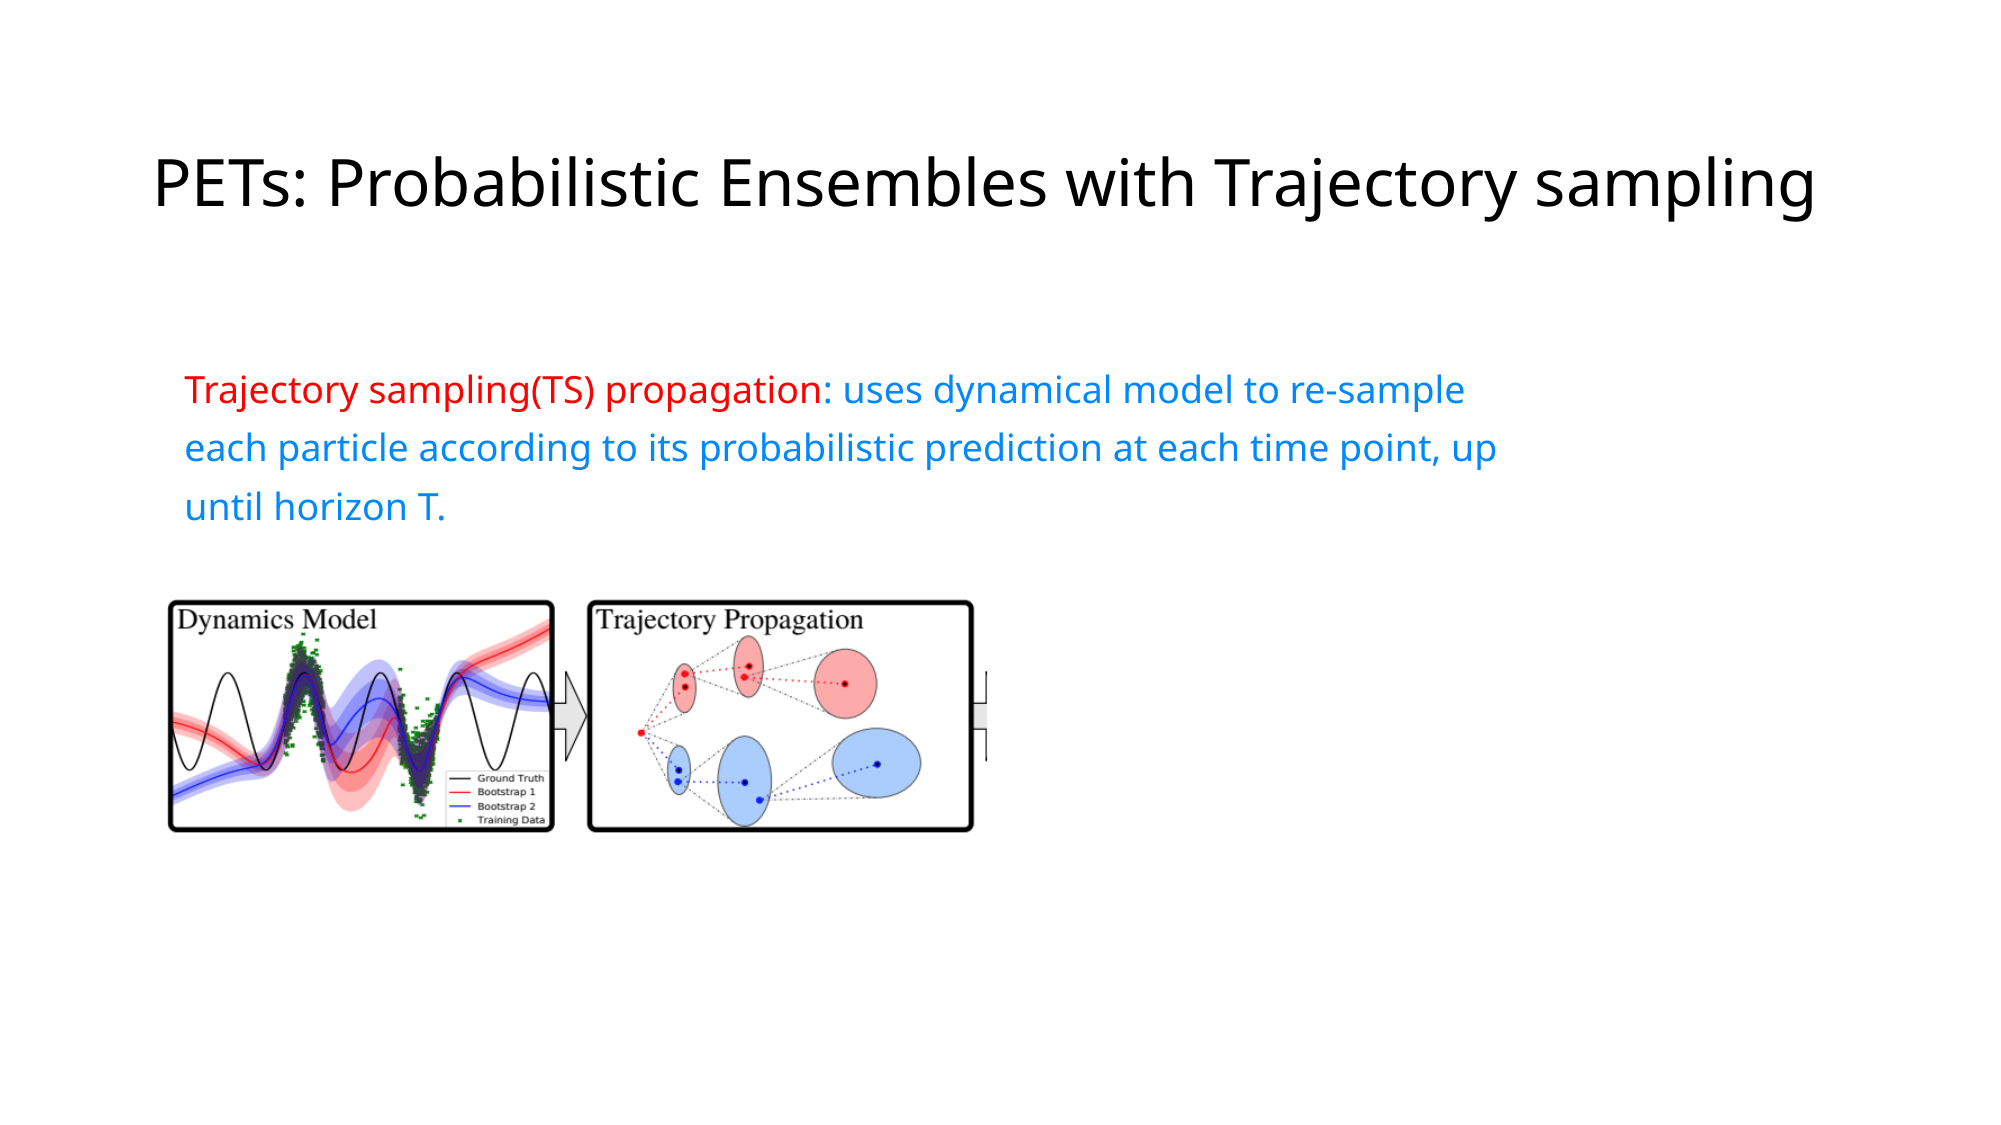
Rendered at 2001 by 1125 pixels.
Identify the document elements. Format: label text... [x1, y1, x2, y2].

title PETs: Probabilistic Ensembles with Trajectory sampling [137, 59, 1863, 278]
text_box Trajectory sampling(TS) propagation: uses dynamical model to re-sample each particle according to its probabilistic prediction at each time point, up until horizon T. [169, 299, 1565, 563]
picture [157, 579, 988, 854]
